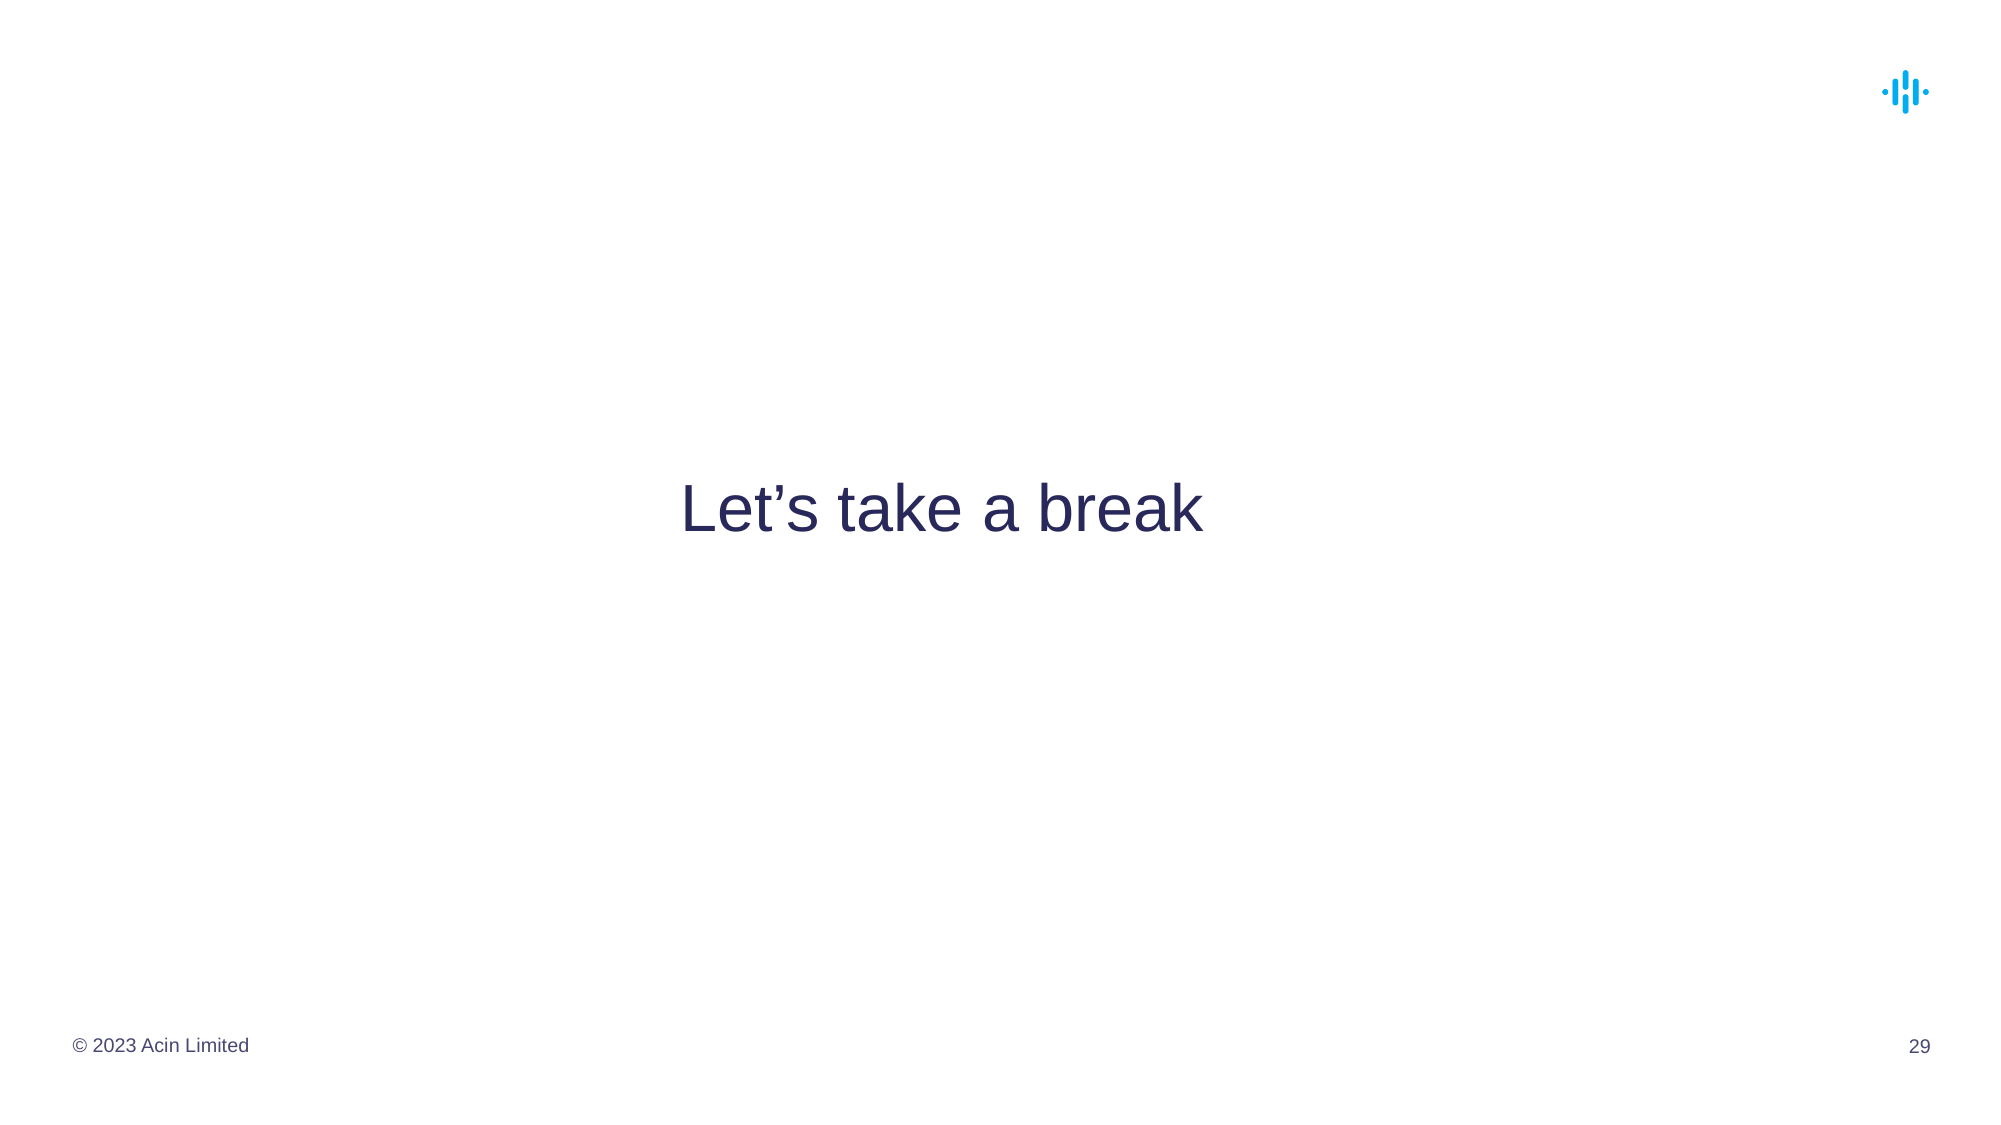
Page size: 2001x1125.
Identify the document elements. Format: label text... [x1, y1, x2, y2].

slide_number 29 [1846, 1029, 1931, 1062]
picture [1882, 70, 1929, 114]
footer © 2023 Acin Limited [72, 1028, 773, 1062]
title Let’s take a break [281, 473, 1604, 652]
